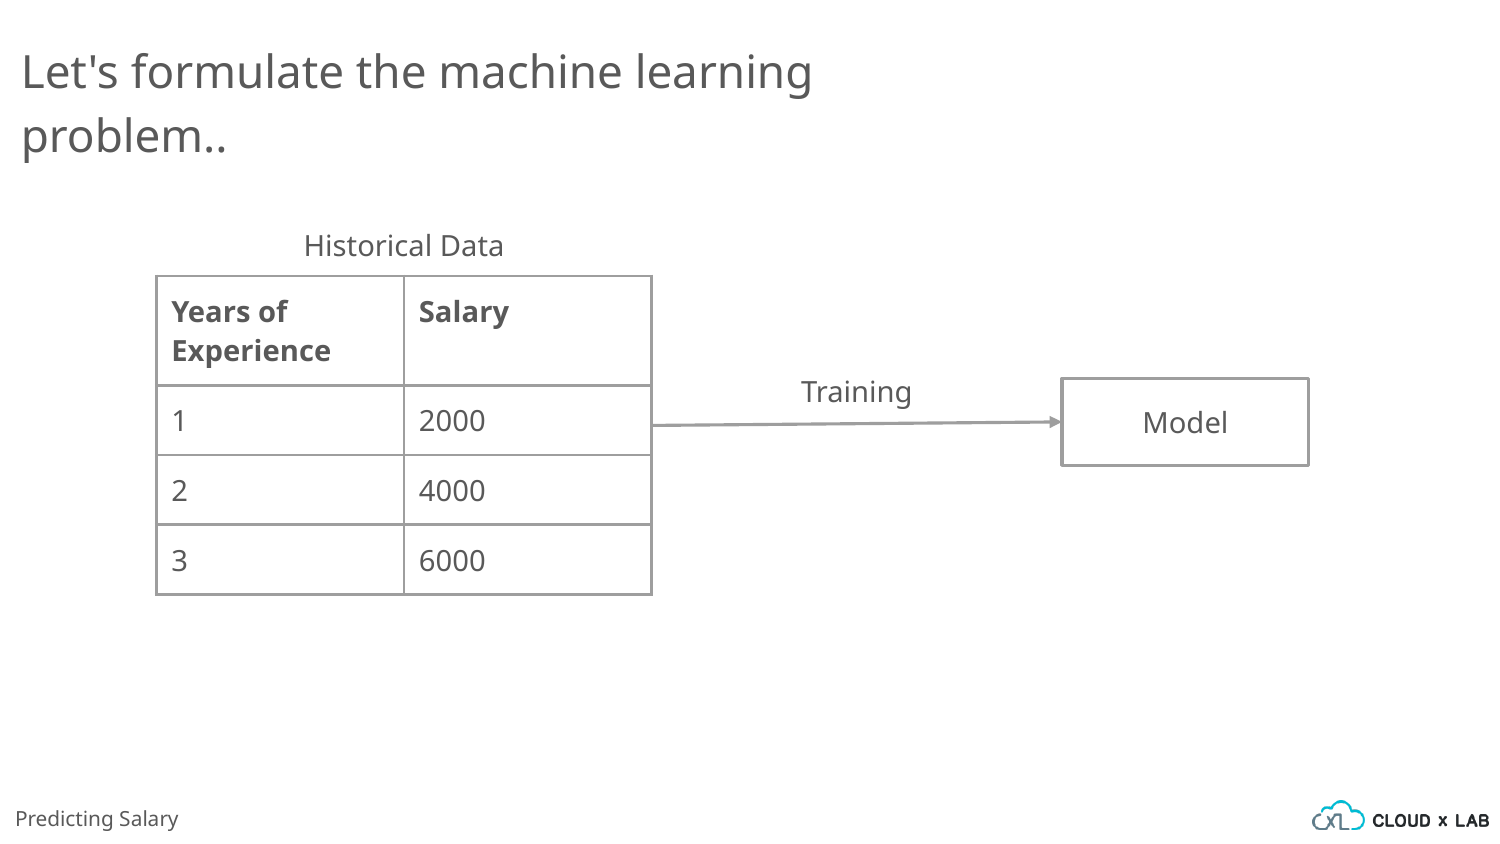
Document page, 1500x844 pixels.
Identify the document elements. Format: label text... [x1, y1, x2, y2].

picture [1312, 800, 1490, 830]
table_cell 1 [158, 387, 403, 454]
text_box Let's formulate the machine learning problem.. [5, 17, 933, 105]
text_box Training [733, 359, 981, 420]
text_box Historical Data [280, 213, 528, 276]
table_cell 4000 [405, 456, 650, 523]
table_header Salary [405, 277, 650, 384]
table_header Years of Experience [158, 277, 403, 384]
table_cell 6000 [405, 526, 650, 593]
table_cell 2000 [405, 387, 650, 454]
text_box Model [1061, 378, 1309, 466]
text_box Predicting Salary [0, 790, 501, 836]
table_cell 3 [158, 526, 403, 593]
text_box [651, 421, 1063, 426]
table_cell 2 [158, 456, 403, 523]
